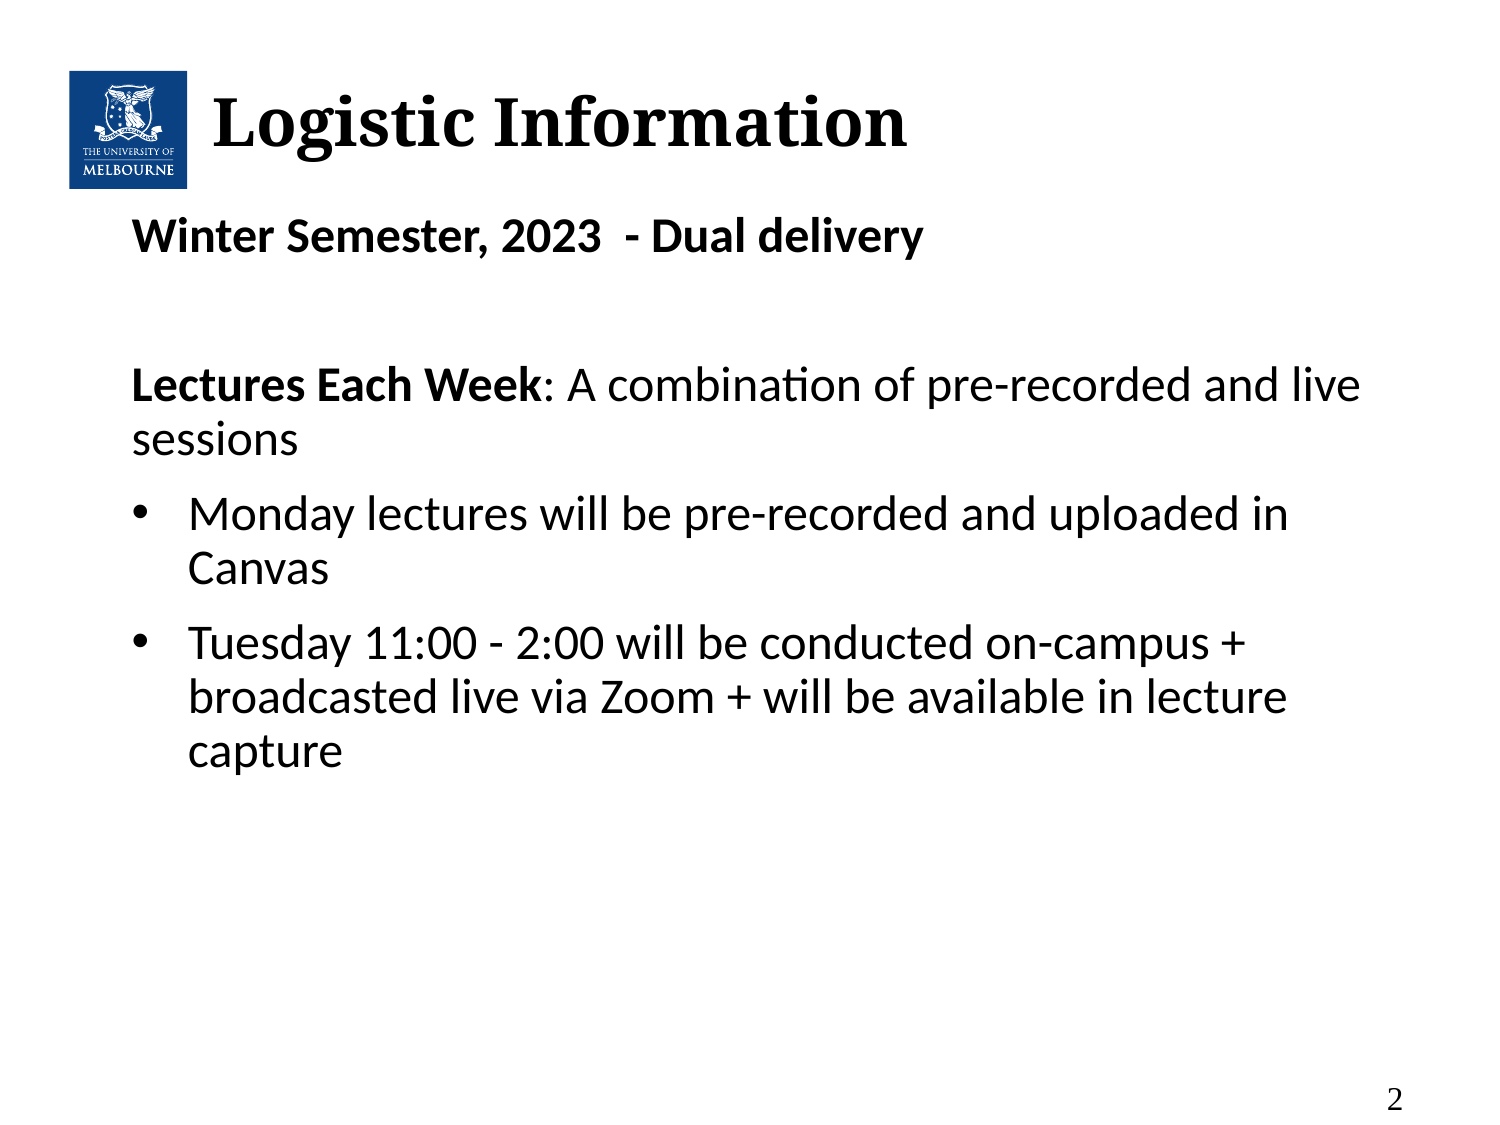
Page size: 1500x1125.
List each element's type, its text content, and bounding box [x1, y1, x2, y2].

title Logistic Information [197, 65, 1392, 169]
list Winter Semester, 2023 - Dual delivery Lectures Each Week: A combination of pre-recorded and live sessions Monday lectures will be pre-recorded and uploaded in Canvas Tuesday 11:00 - 2:00 will be conducted on-campus + broadcasted live via Zoom + will be available in lecture capture [116, 201, 1448, 986]
